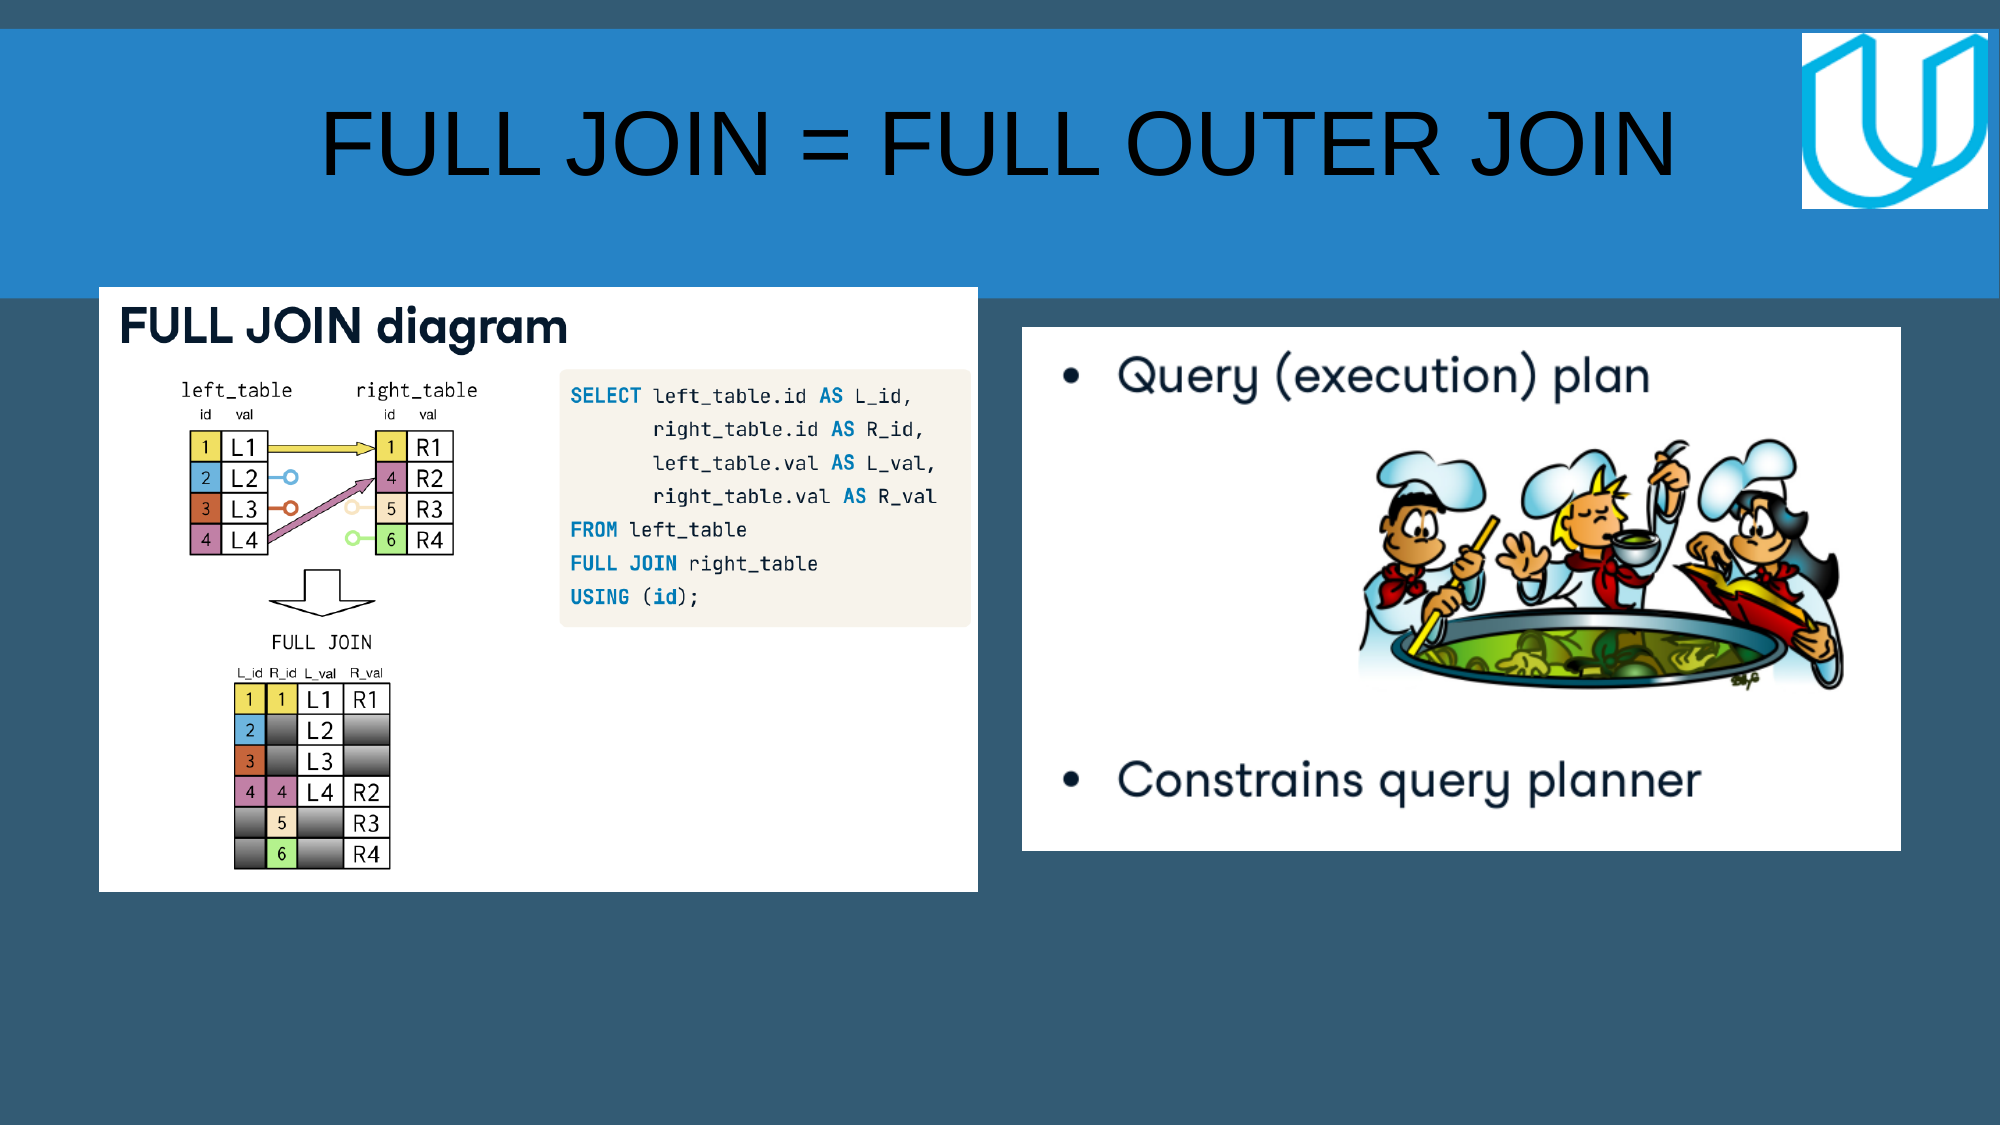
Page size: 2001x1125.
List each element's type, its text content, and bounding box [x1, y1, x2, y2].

text_box FULL JOIN = FULL OUTER JOIN [99, 44, 1900, 233]
picture [1932, 48, 1973, 166]
picture [99, 287, 979, 892]
picture [1900, 124, 1988, 209]
picture [1021, 327, 1901, 852]
picture [1802, 33, 1988, 167]
picture [1900, 175, 1911, 189]
